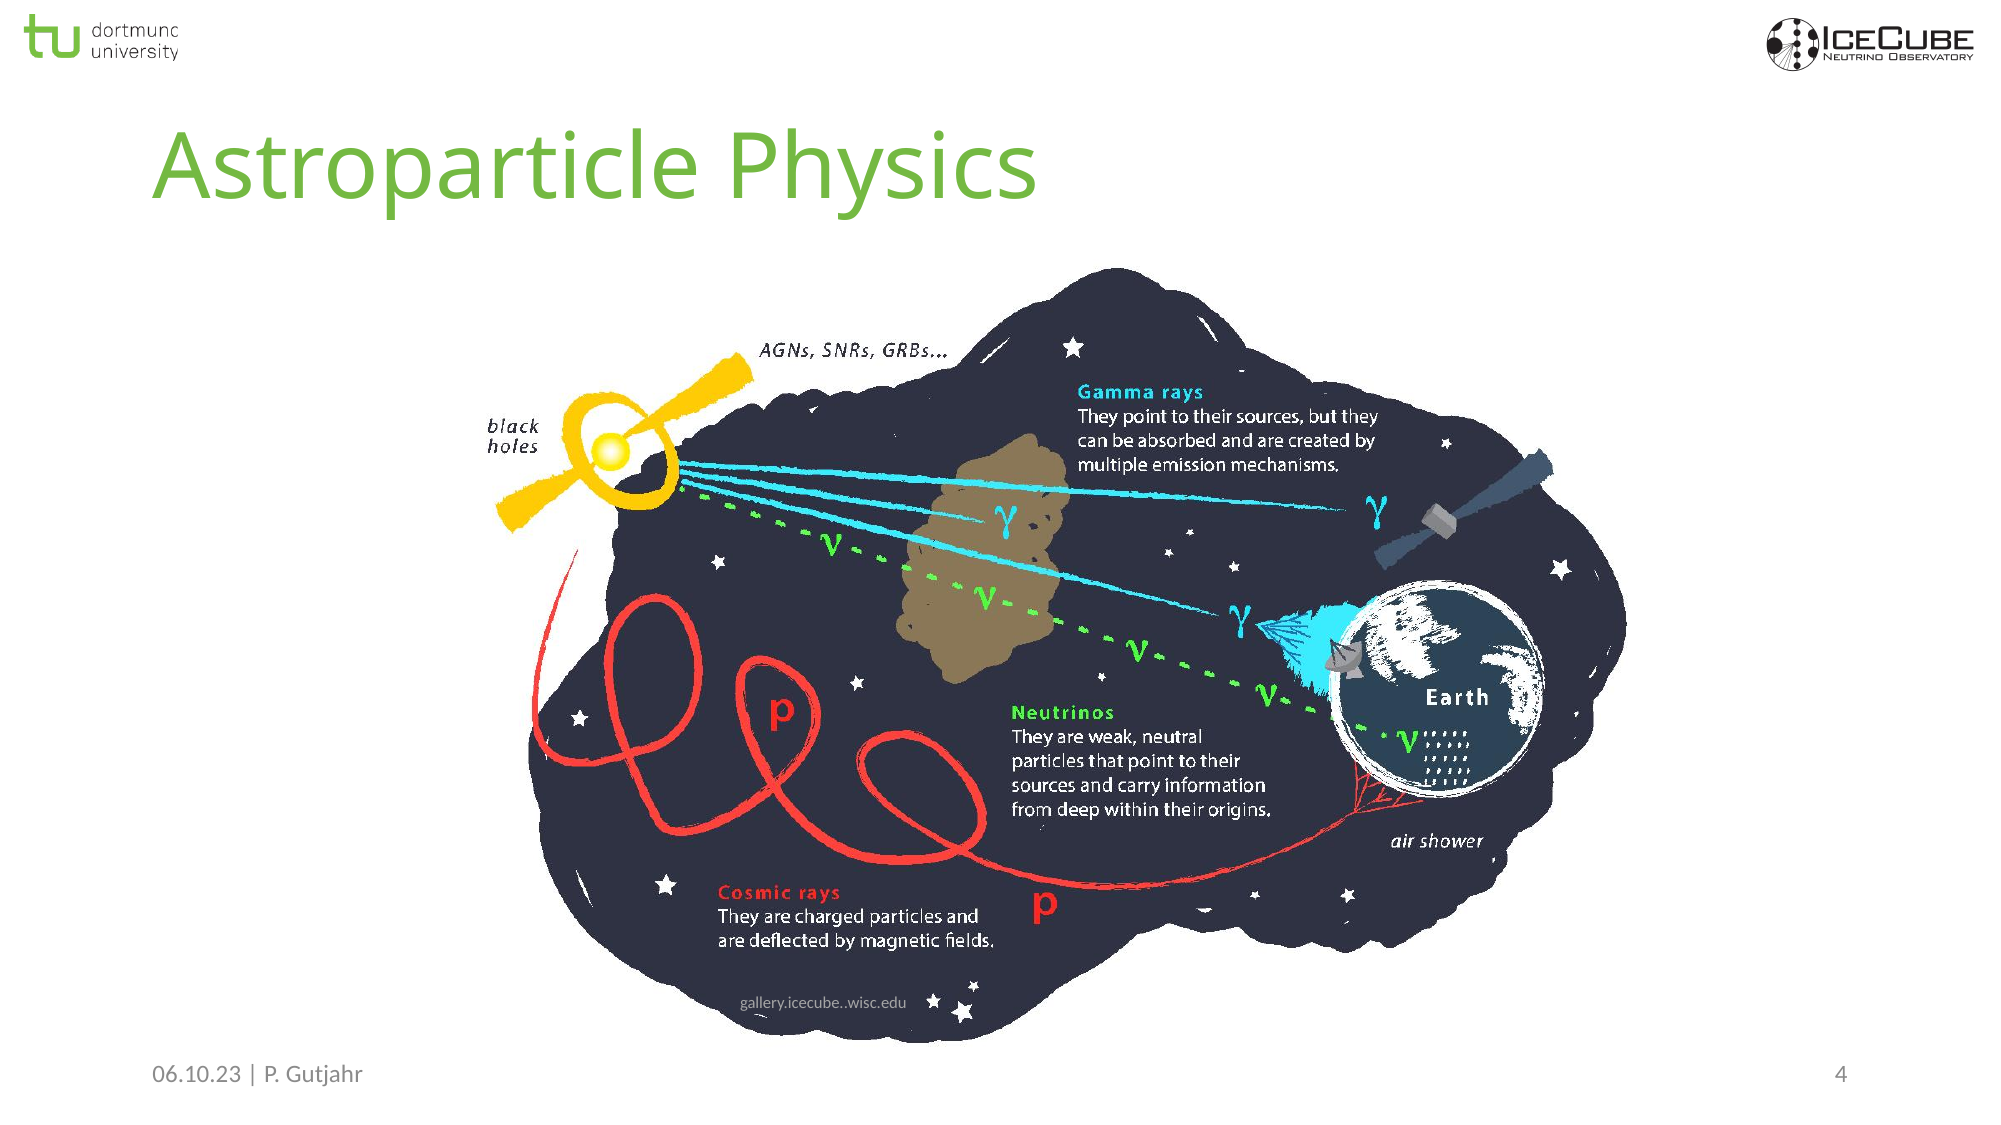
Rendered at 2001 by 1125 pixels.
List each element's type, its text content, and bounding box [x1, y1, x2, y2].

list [412, 232, 1674, 1125]
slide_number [137, 1042, 412, 1103]
title Astroparticle Physics [137, 59, 1863, 278]
slide_number 4 [1674, 1042, 1863, 1103]
